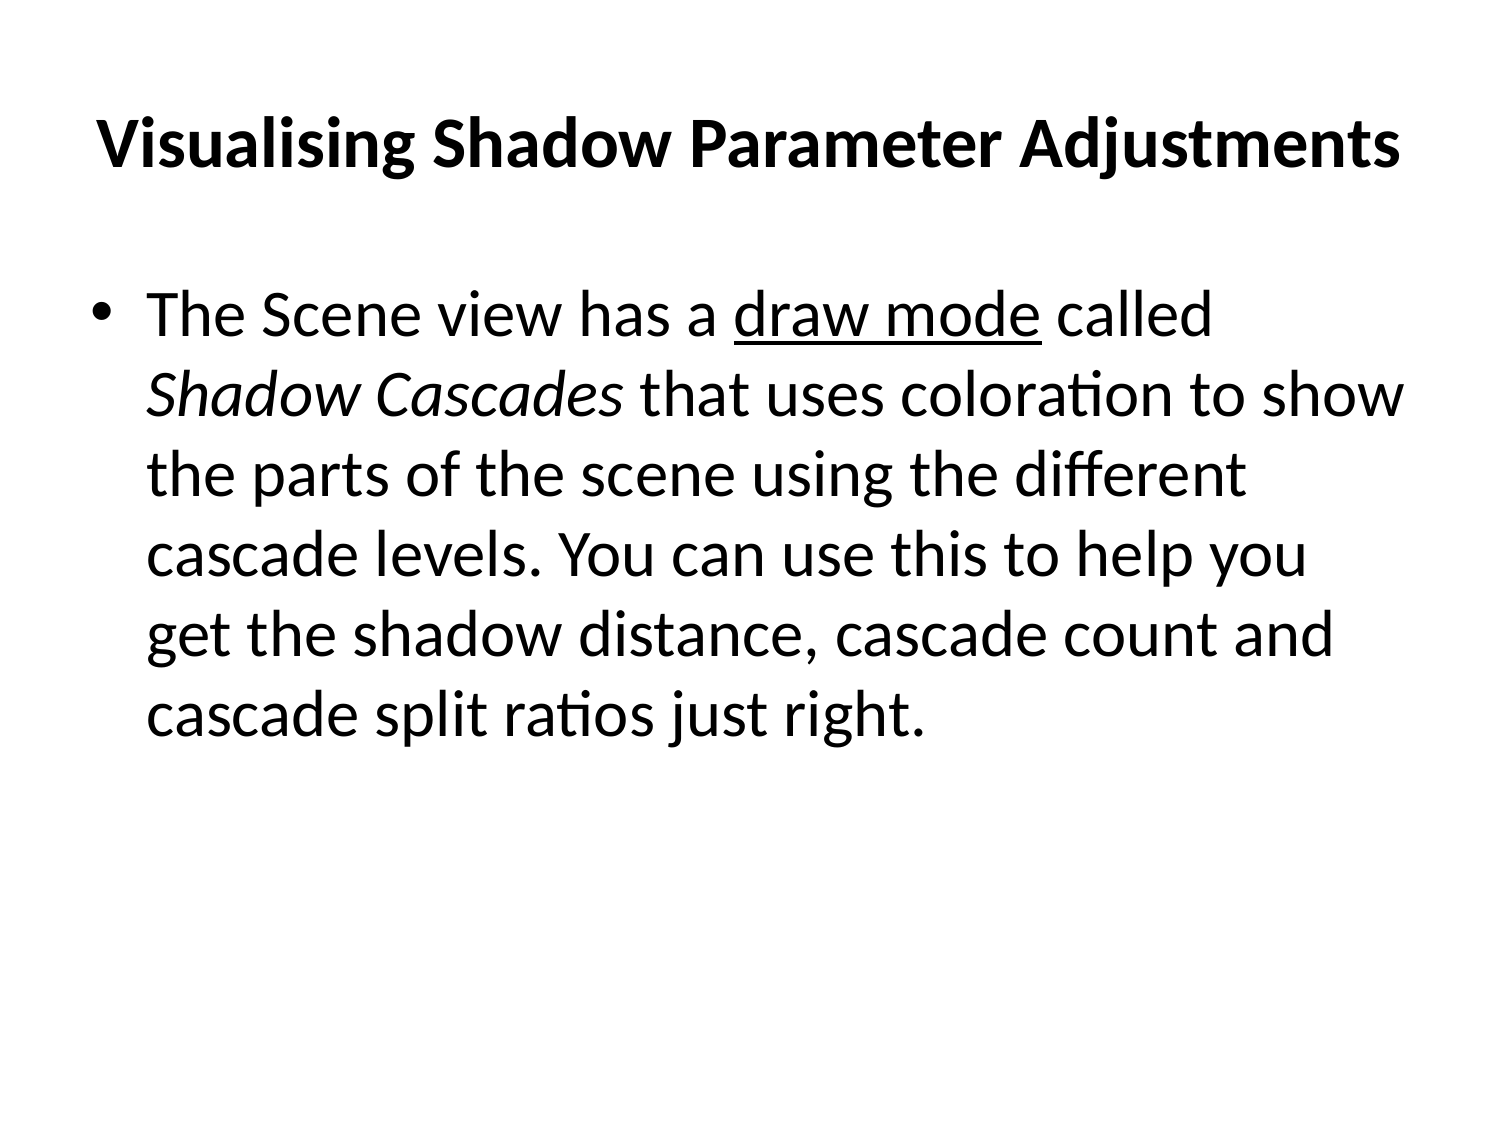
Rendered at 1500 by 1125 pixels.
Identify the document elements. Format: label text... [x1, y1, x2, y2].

title Visualising Shadow Parameter Adjustments [75, 45, 1425, 233]
list The Scene view has a draw mode called Shadow Cascades that uses coloration to show the parts of the scene using the different cascade levels. You can use this to help you get the shadow distance, cascade count and cascade split ratios just right. [75, 262, 1425, 1005]
